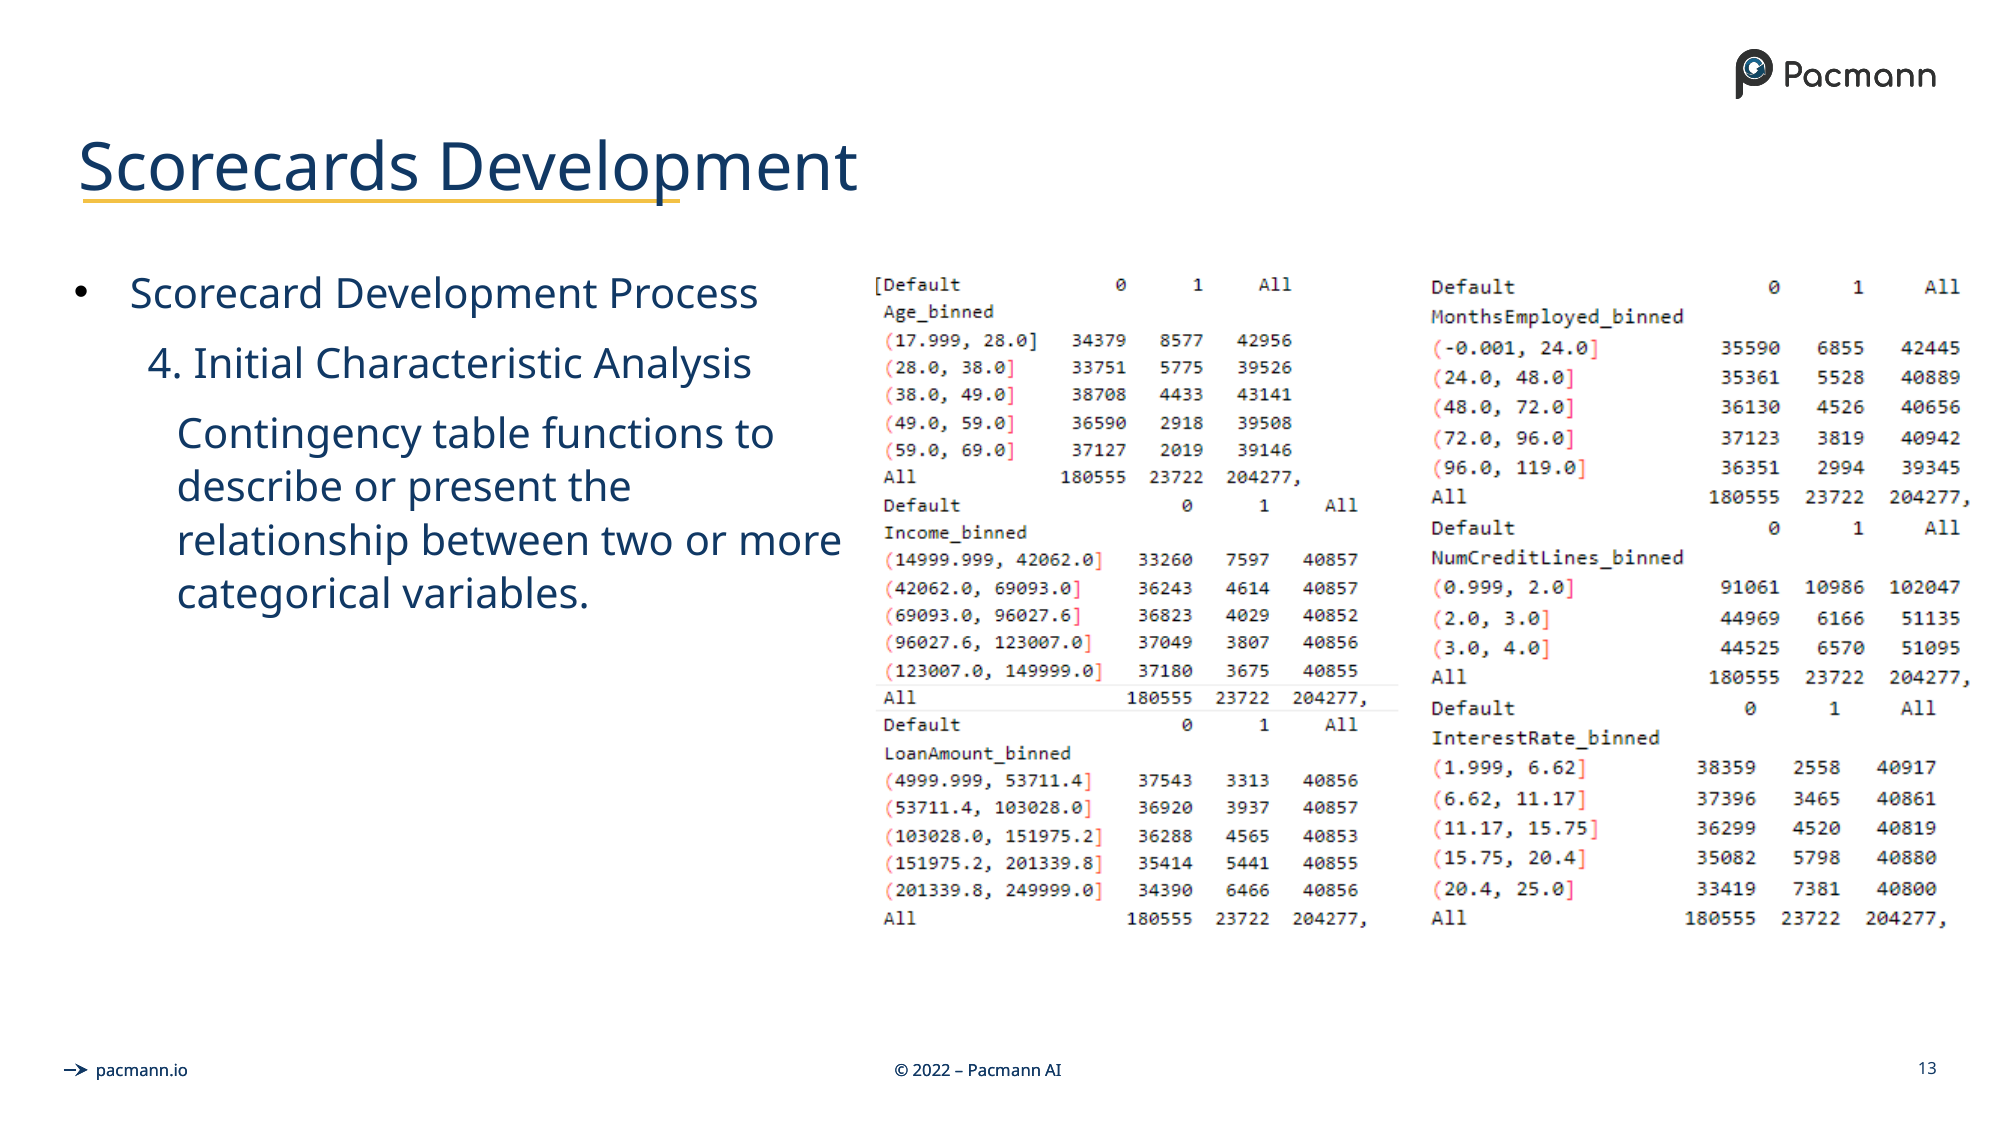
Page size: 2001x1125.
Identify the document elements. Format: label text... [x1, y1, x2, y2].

title Scorecards Development [63, 59, 1935, 278]
text_box Scorecard Development Process 4. Initial Characteristic Analysis Contingency table functions to describe or present the relationship between two or more categorical variables. [44, 255, 863, 625]
picture [1707, 36, 1966, 112]
picture [1426, 276, 2000, 932]
picture [875, 276, 1399, 932]
